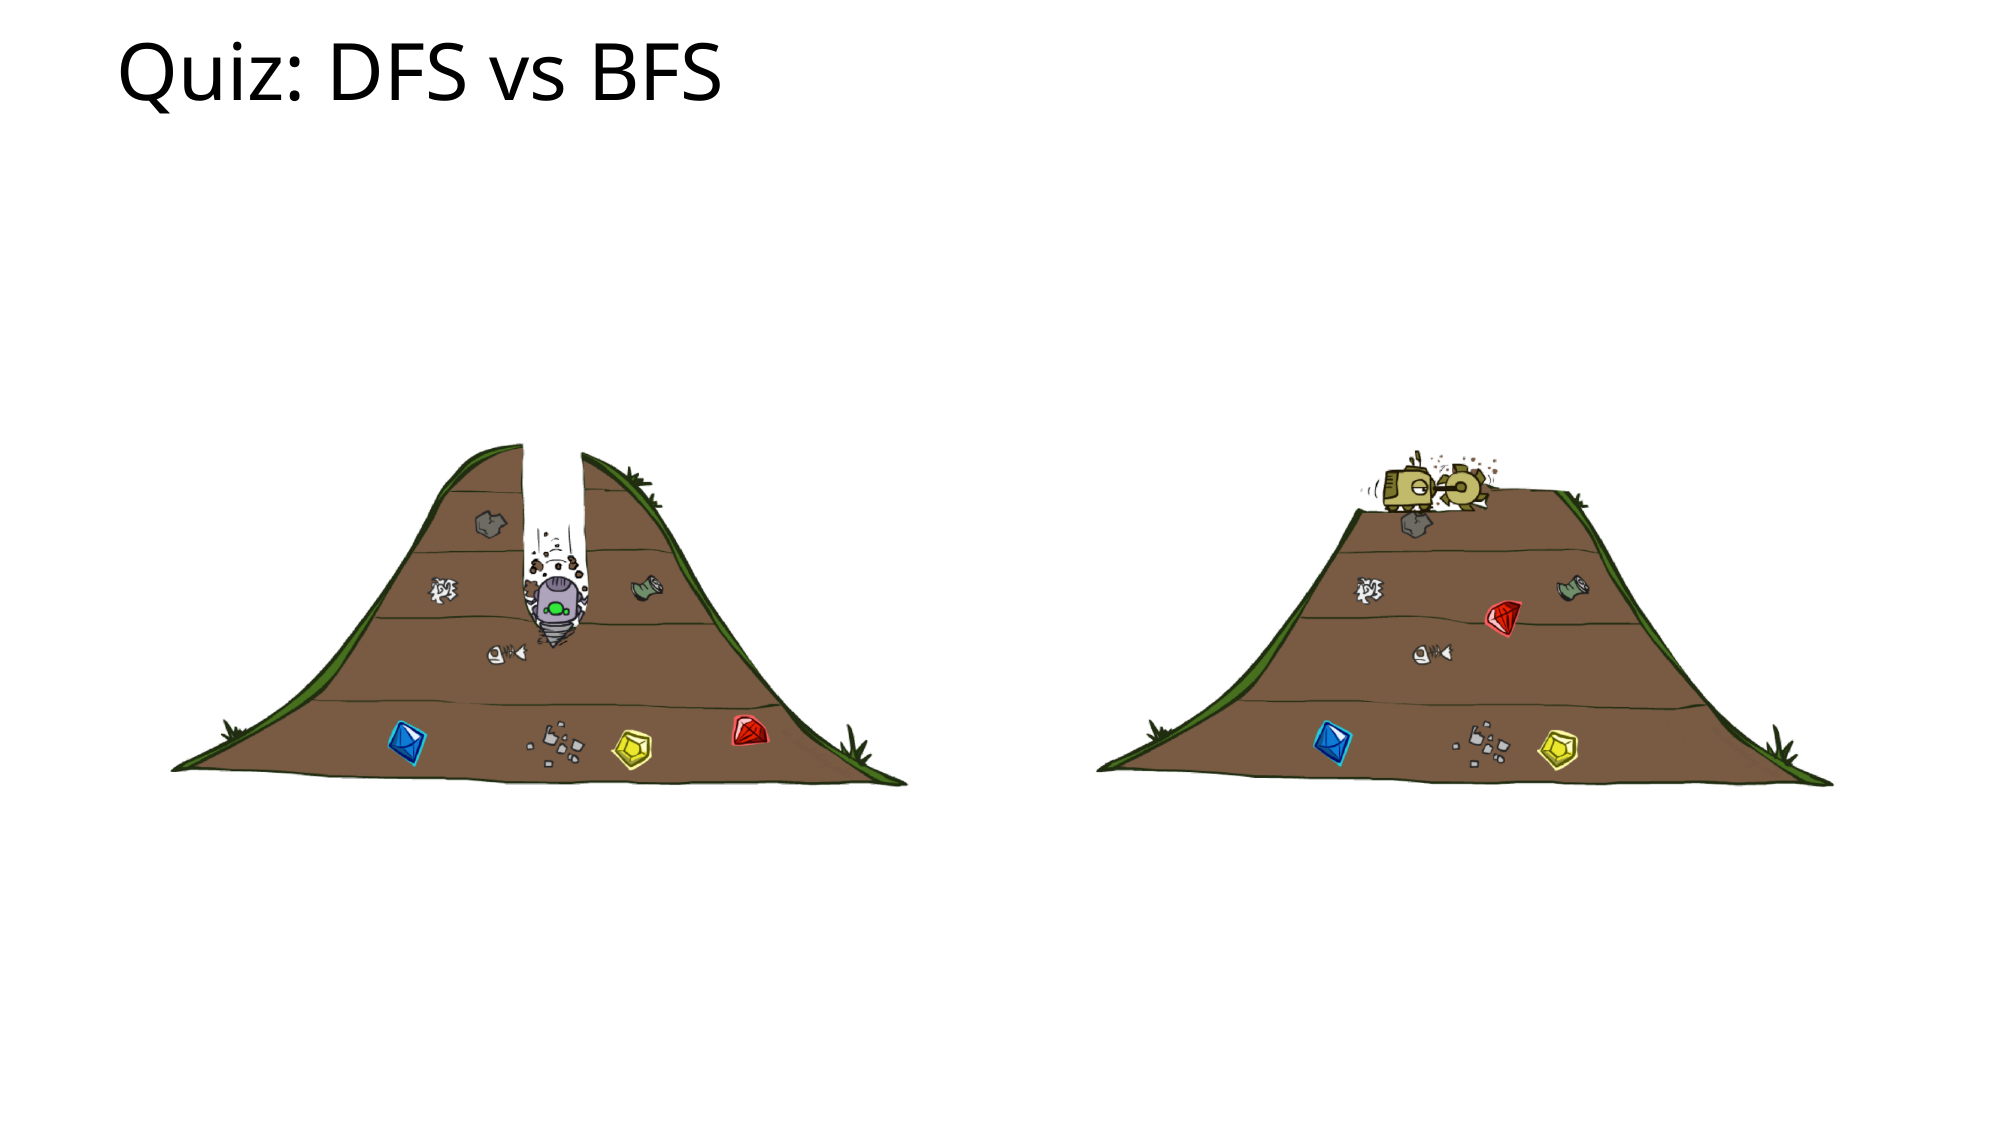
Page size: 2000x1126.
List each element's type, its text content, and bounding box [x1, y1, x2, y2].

title Quiz: DFS vs BFS [99, 3, 1900, 134]
picture [141, 265, 917, 848]
picture [1066, 265, 1842, 848]
